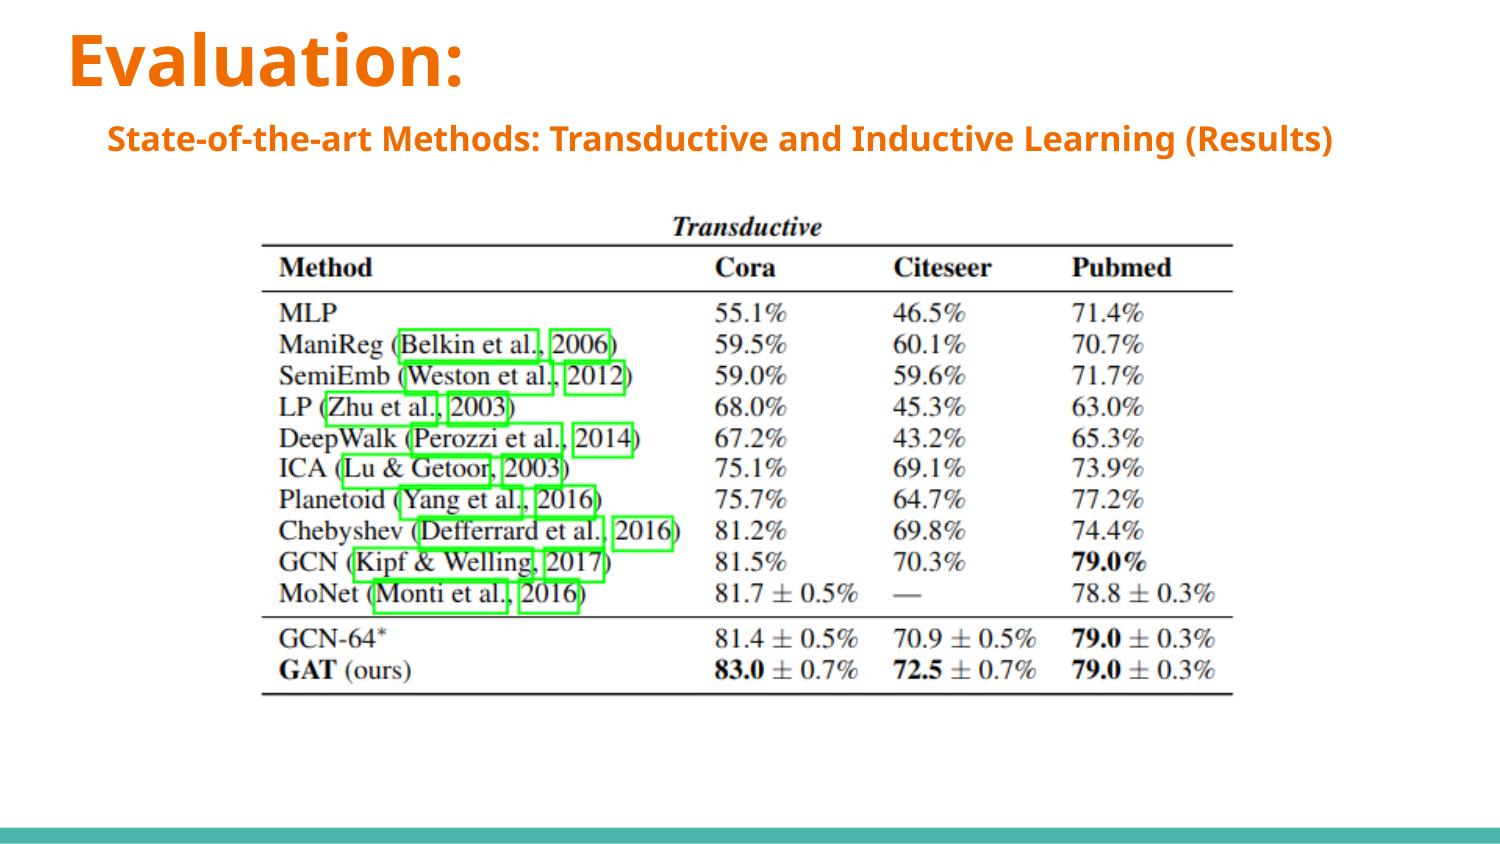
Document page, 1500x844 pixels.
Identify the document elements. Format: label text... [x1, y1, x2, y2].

picture [255, 211, 1244, 712]
title State-of-the-art Methods: Transductive and Inductive Learning (Results) [92, 101, 1490, 199]
title Evaluation: [51, 0, 1449, 116]
